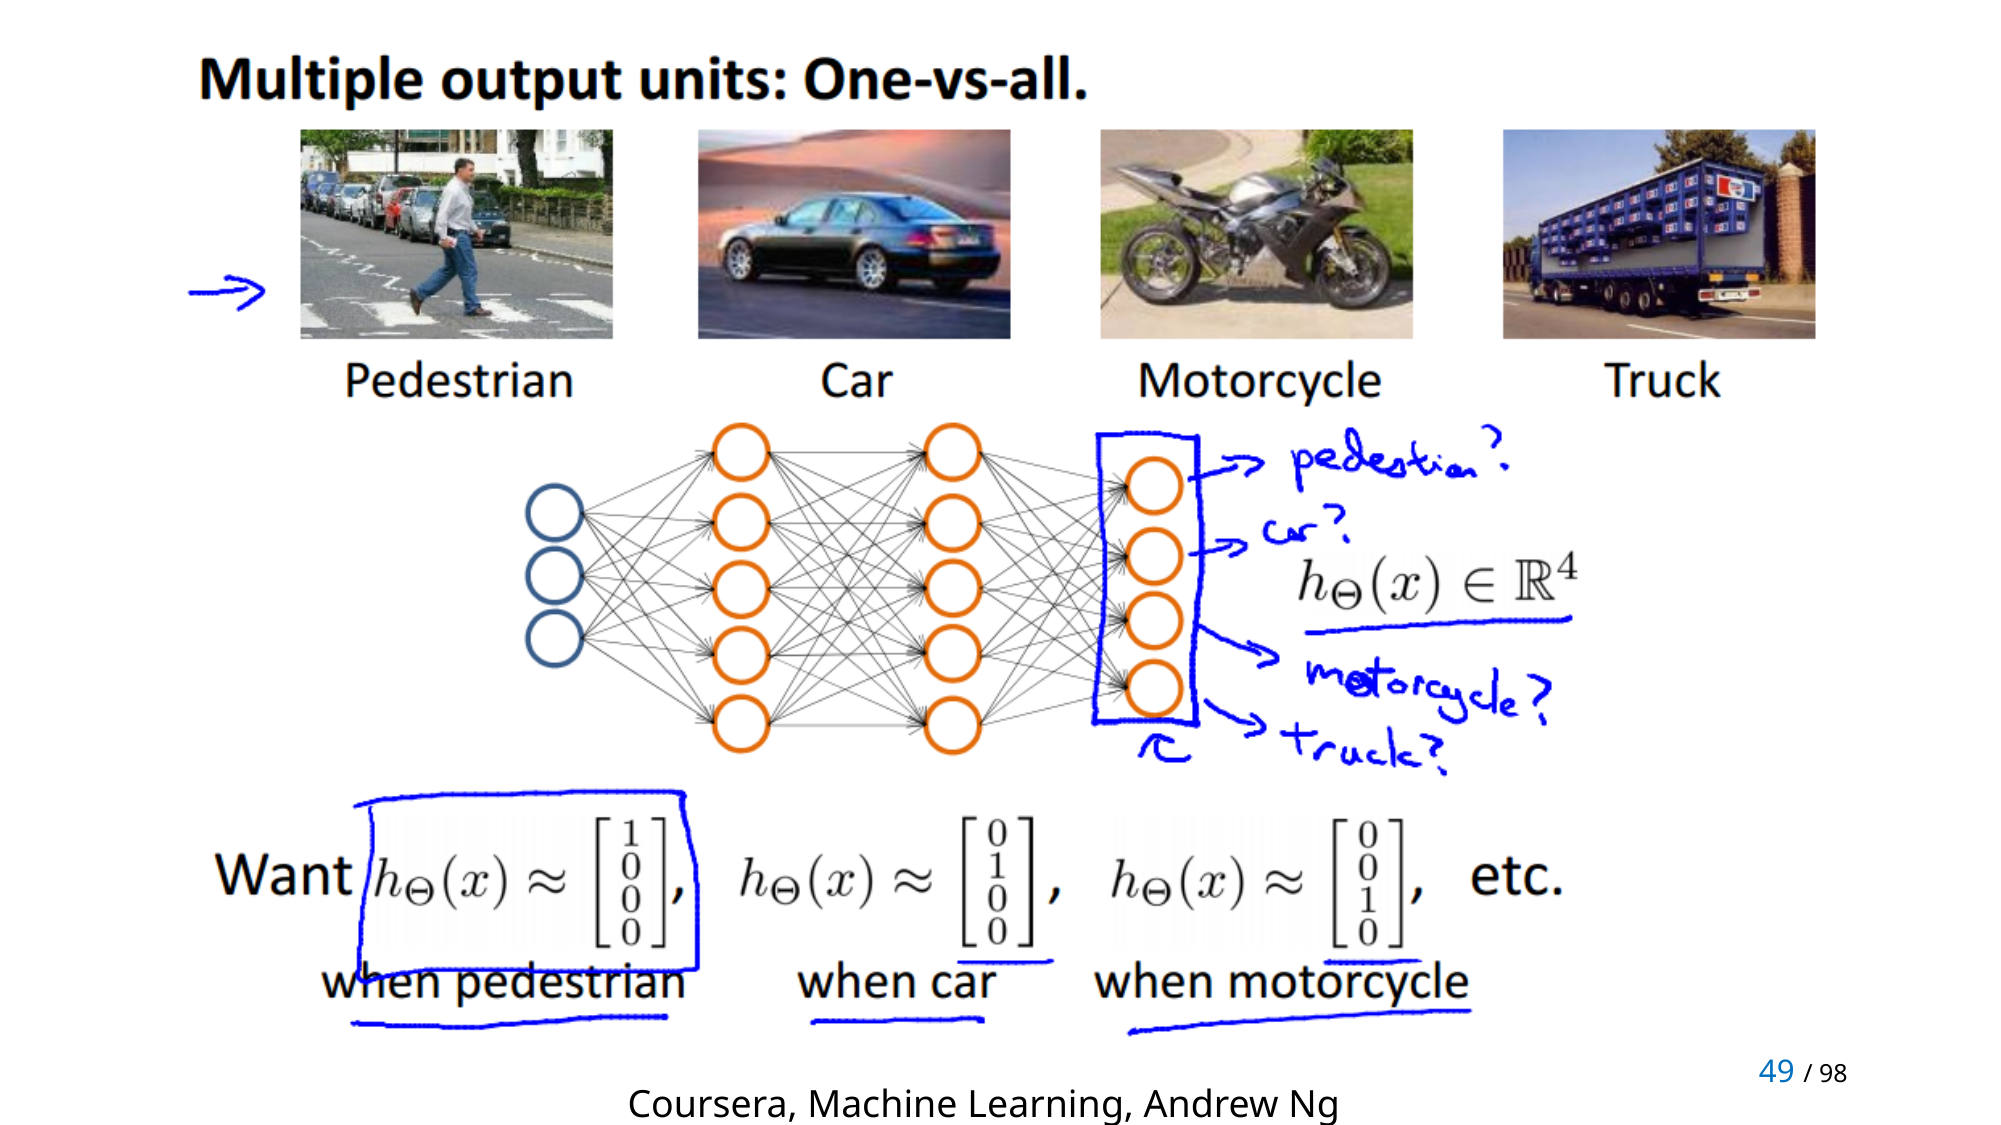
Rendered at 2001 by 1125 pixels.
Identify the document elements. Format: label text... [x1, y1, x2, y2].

picture [163, 30, 1848, 1043]
text_box Coursera, Machine Learning, Andrew Ng [612, 1072, 1740, 1125]
slide_number 49 / 98 [1412, 1042, 1863, 1103]
